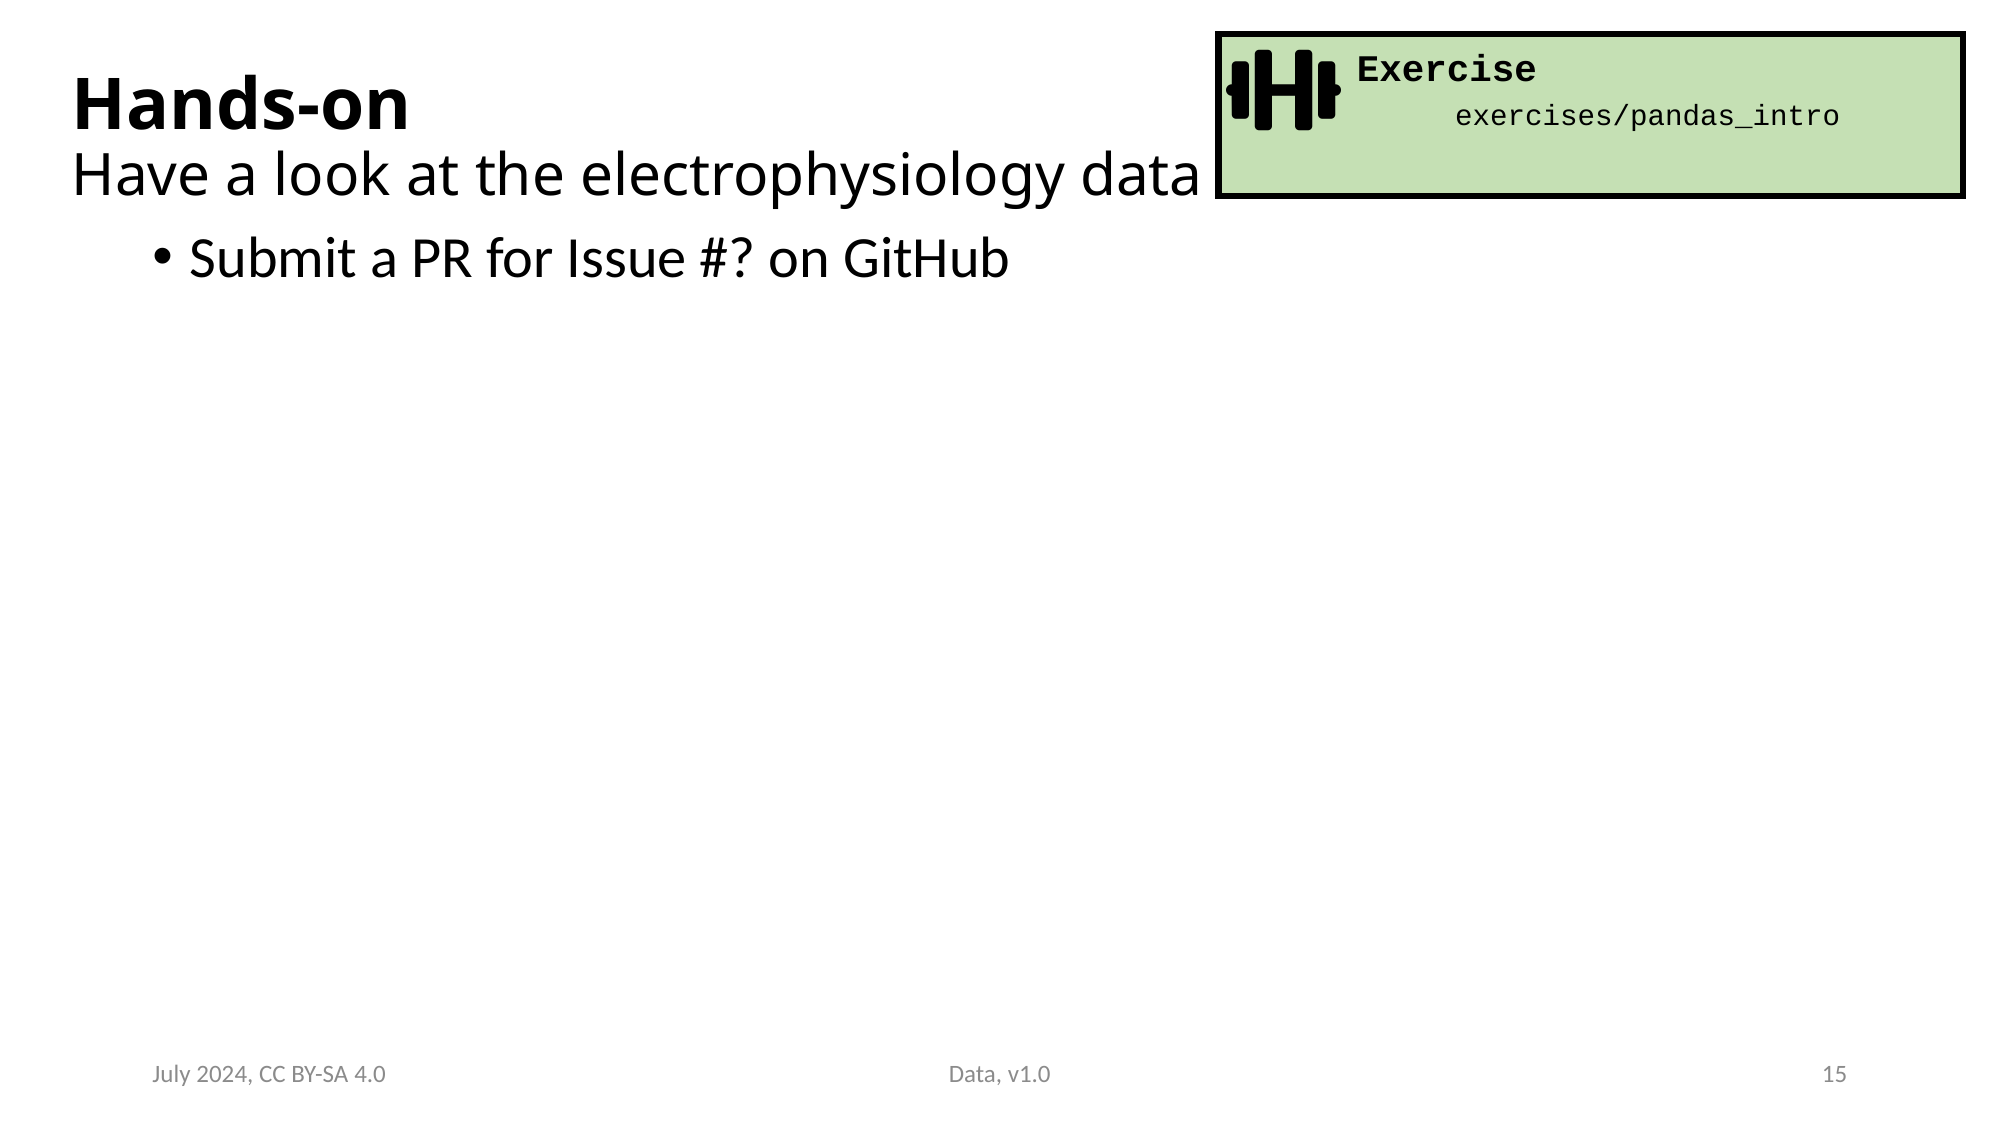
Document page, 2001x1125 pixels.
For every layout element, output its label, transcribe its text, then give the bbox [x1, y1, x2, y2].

footer Data, v1.0 [662, 1042, 1338, 1103]
text_box Exercise [1300, 36, 1593, 59]
picture [1226, 44, 1341, 137]
list Submit a PR for Issue #? on GitHub [137, 219, 1863, 1014]
text_box [1217, 33, 1964, 197]
title Hands-on Have a look at the electrophysiology data [56, 59, 1942, 217]
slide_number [137, 1042, 588, 1103]
slide_number 15 [1412, 1042, 1863, 1103]
